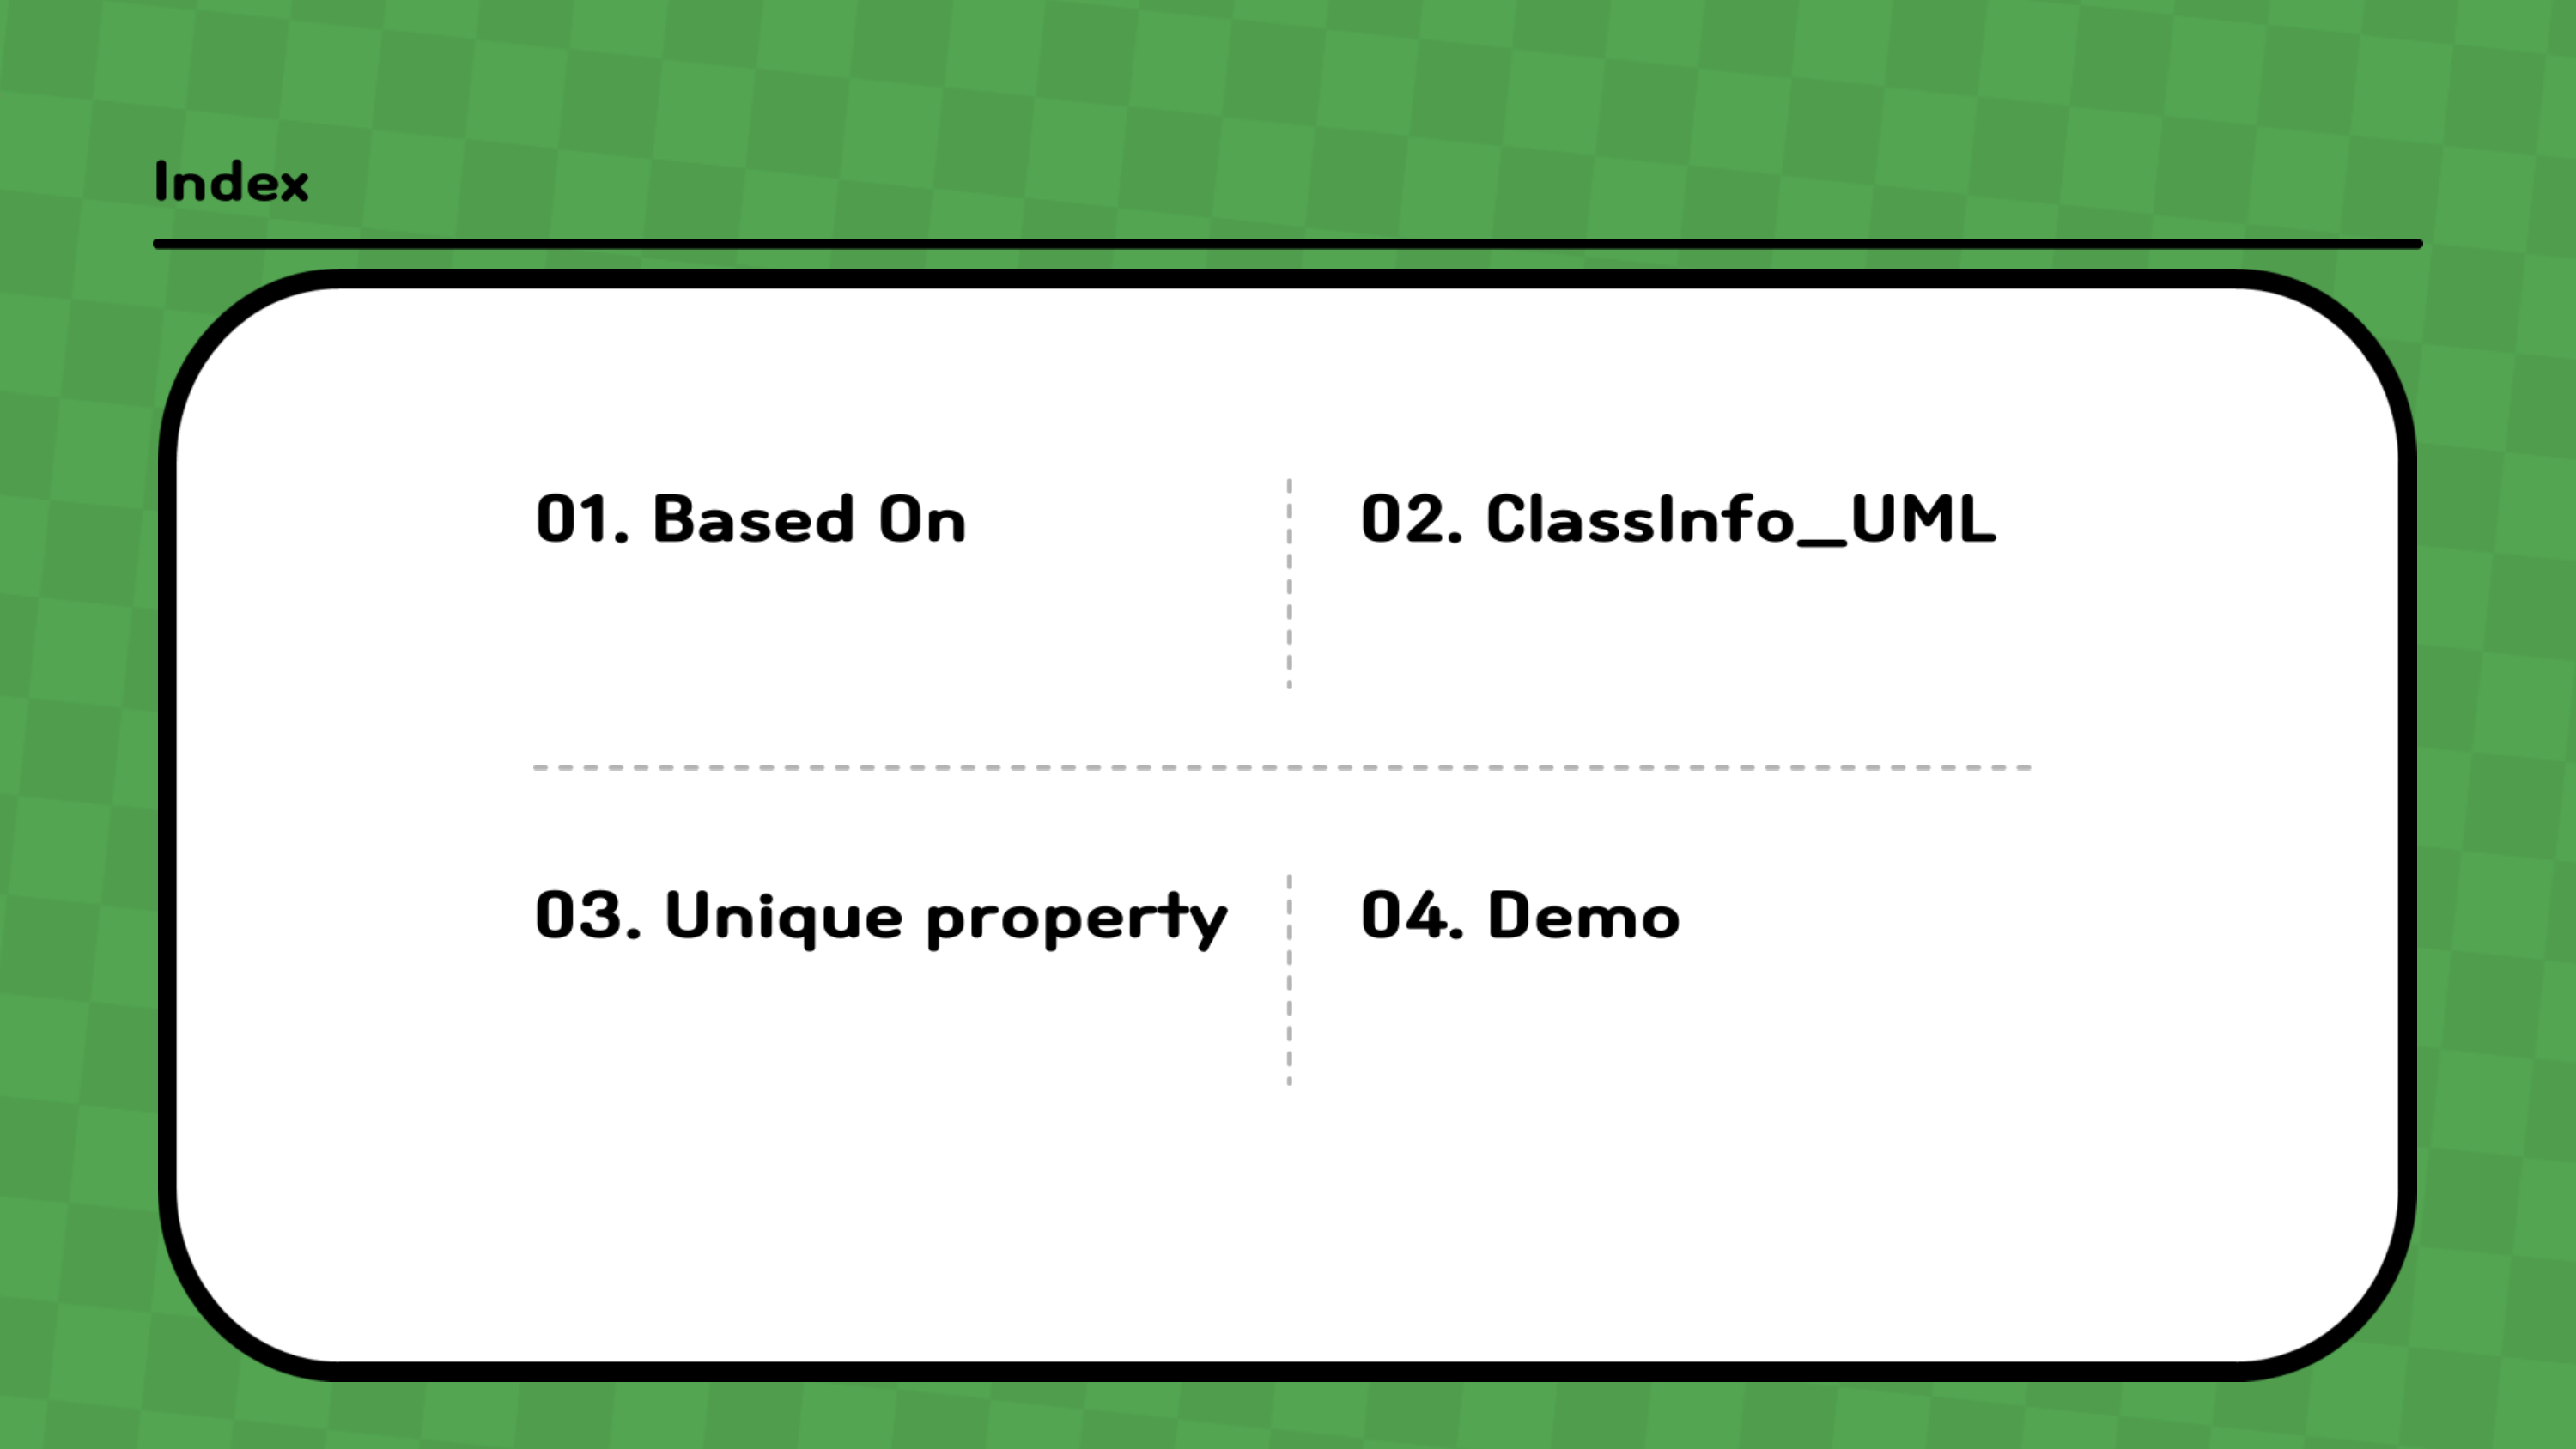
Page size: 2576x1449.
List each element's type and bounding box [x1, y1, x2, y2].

picture [1336, 457, 2066, 623]
picture [133, 124, 368, 262]
text_box [371, 239, 2423, 250]
text_box [0, 0, 2576, 1449]
picture [510, 457, 1034, 623]
text_box [1183, 581, 1394, 587]
text_box [533, 874, 1983, 1086]
text_box [533, 765, 2044, 771]
text_box [158, 269, 2418, 1382]
